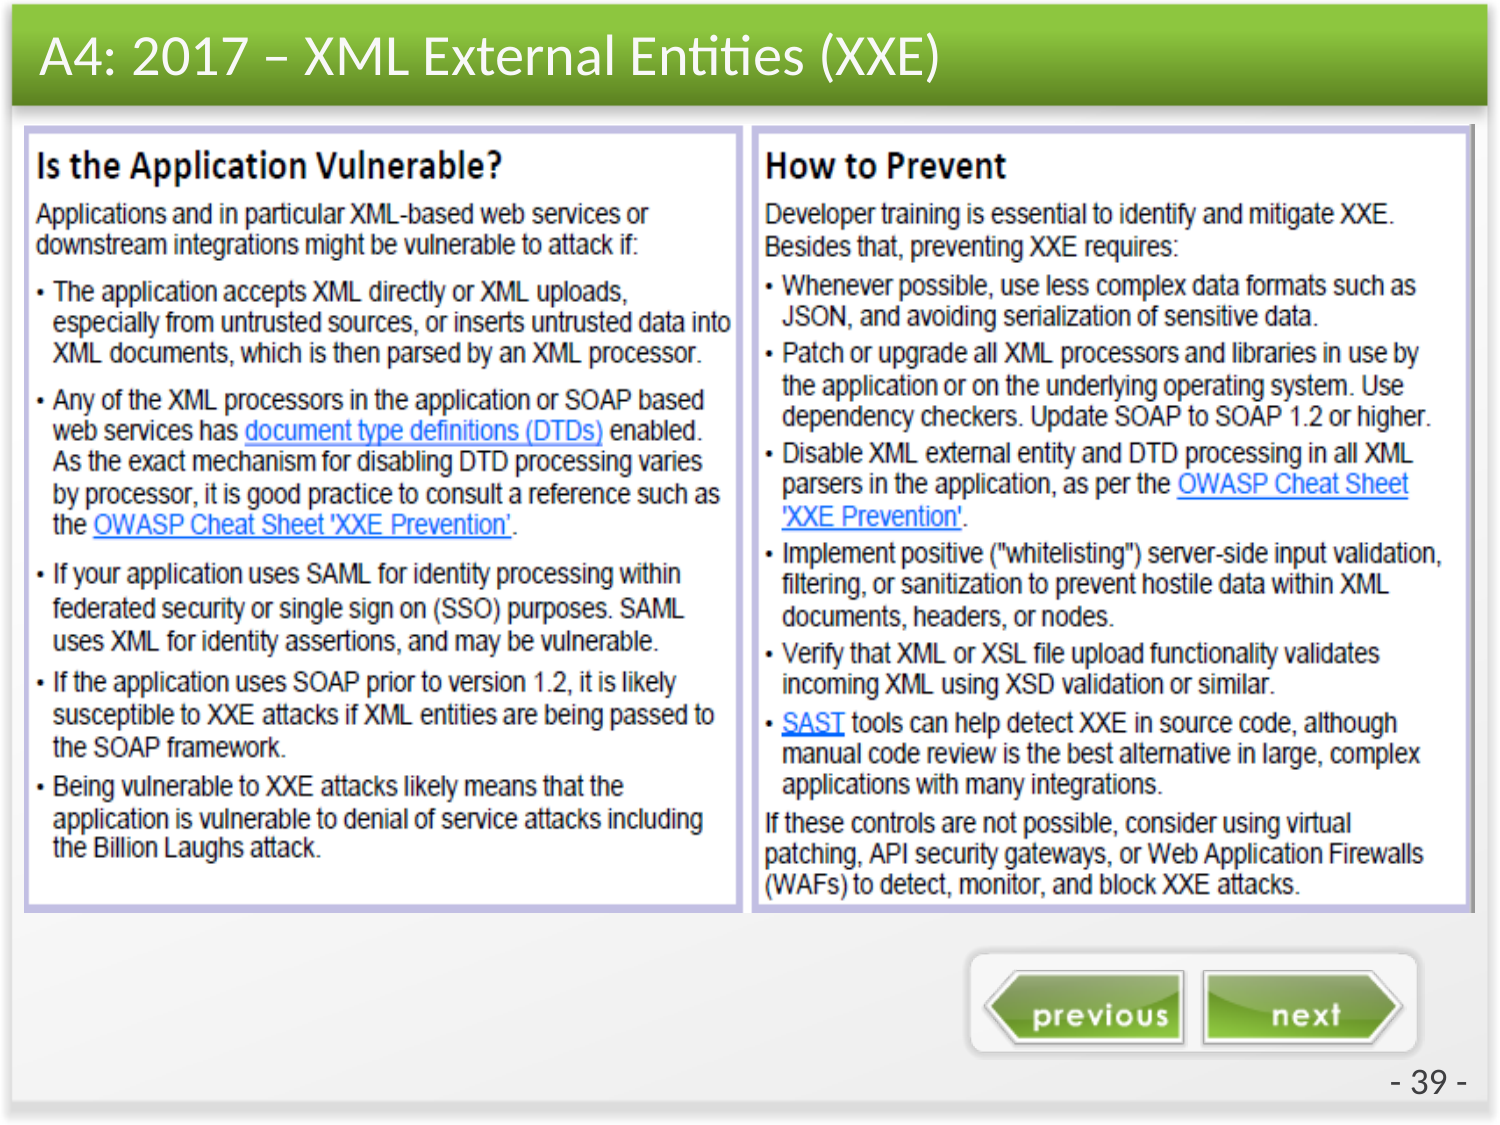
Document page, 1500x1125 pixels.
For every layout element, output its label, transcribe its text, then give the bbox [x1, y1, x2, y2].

slide_number - 39 - [1374, 1050, 1488, 1088]
title A4: 2017 – XML External Entities (XXE) [24, 10, 1475, 99]
picture [0, 0, 1500, 1125]
